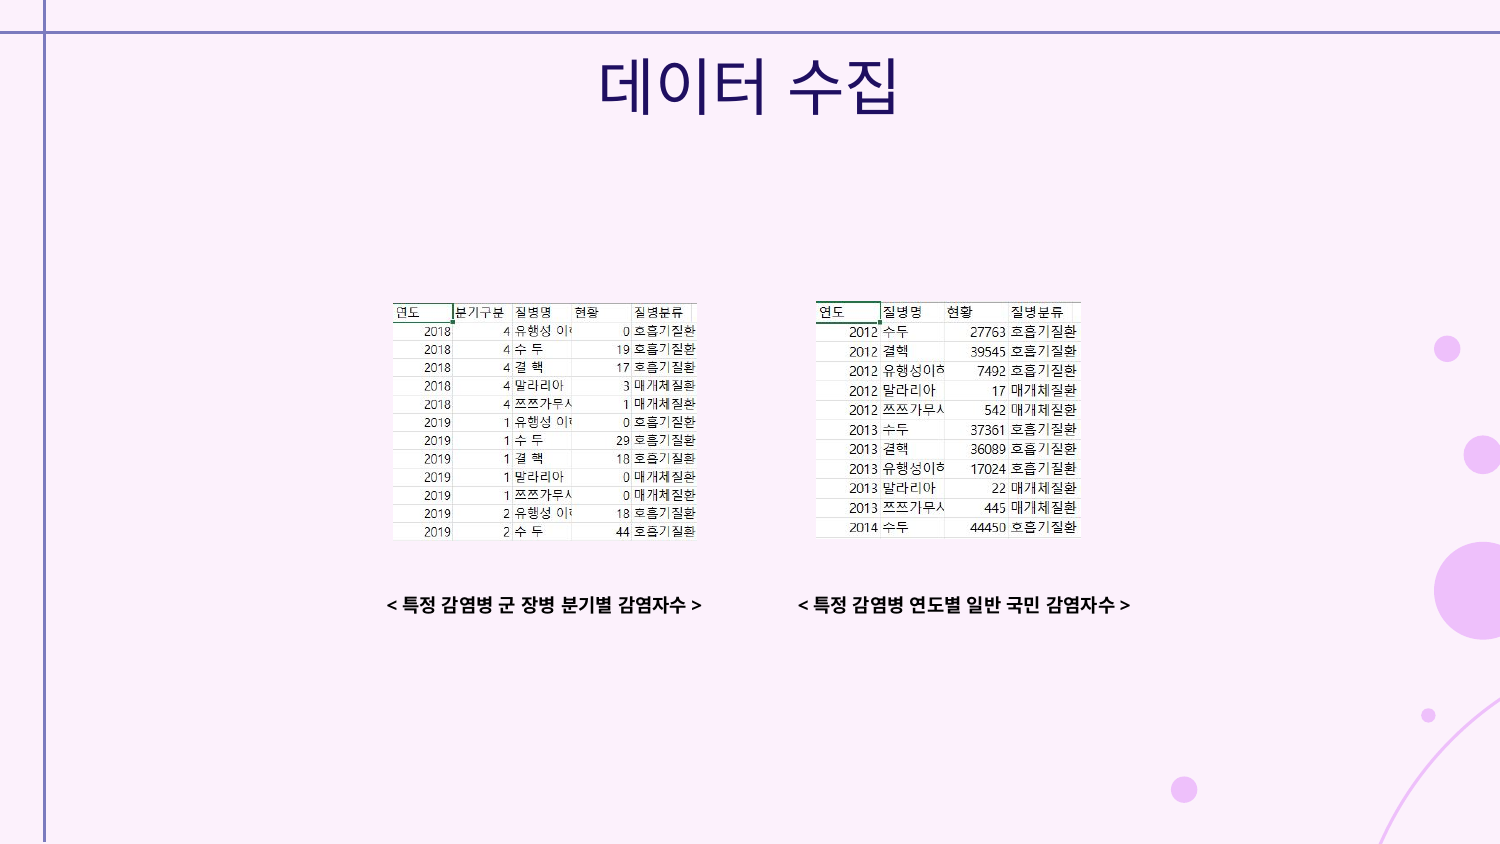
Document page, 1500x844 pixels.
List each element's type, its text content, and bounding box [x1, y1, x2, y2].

text_box <특정 감염병 군 장병 분기별 감염자수> [371, 585, 718, 624]
text_box <특정 감염병 연도별 일반 국민 감염자수> [783, 585, 1146, 624]
title 데이터 수집 [118, 33, 1382, 127]
picture [392, 302, 697, 541]
picture [816, 301, 1081, 540]
